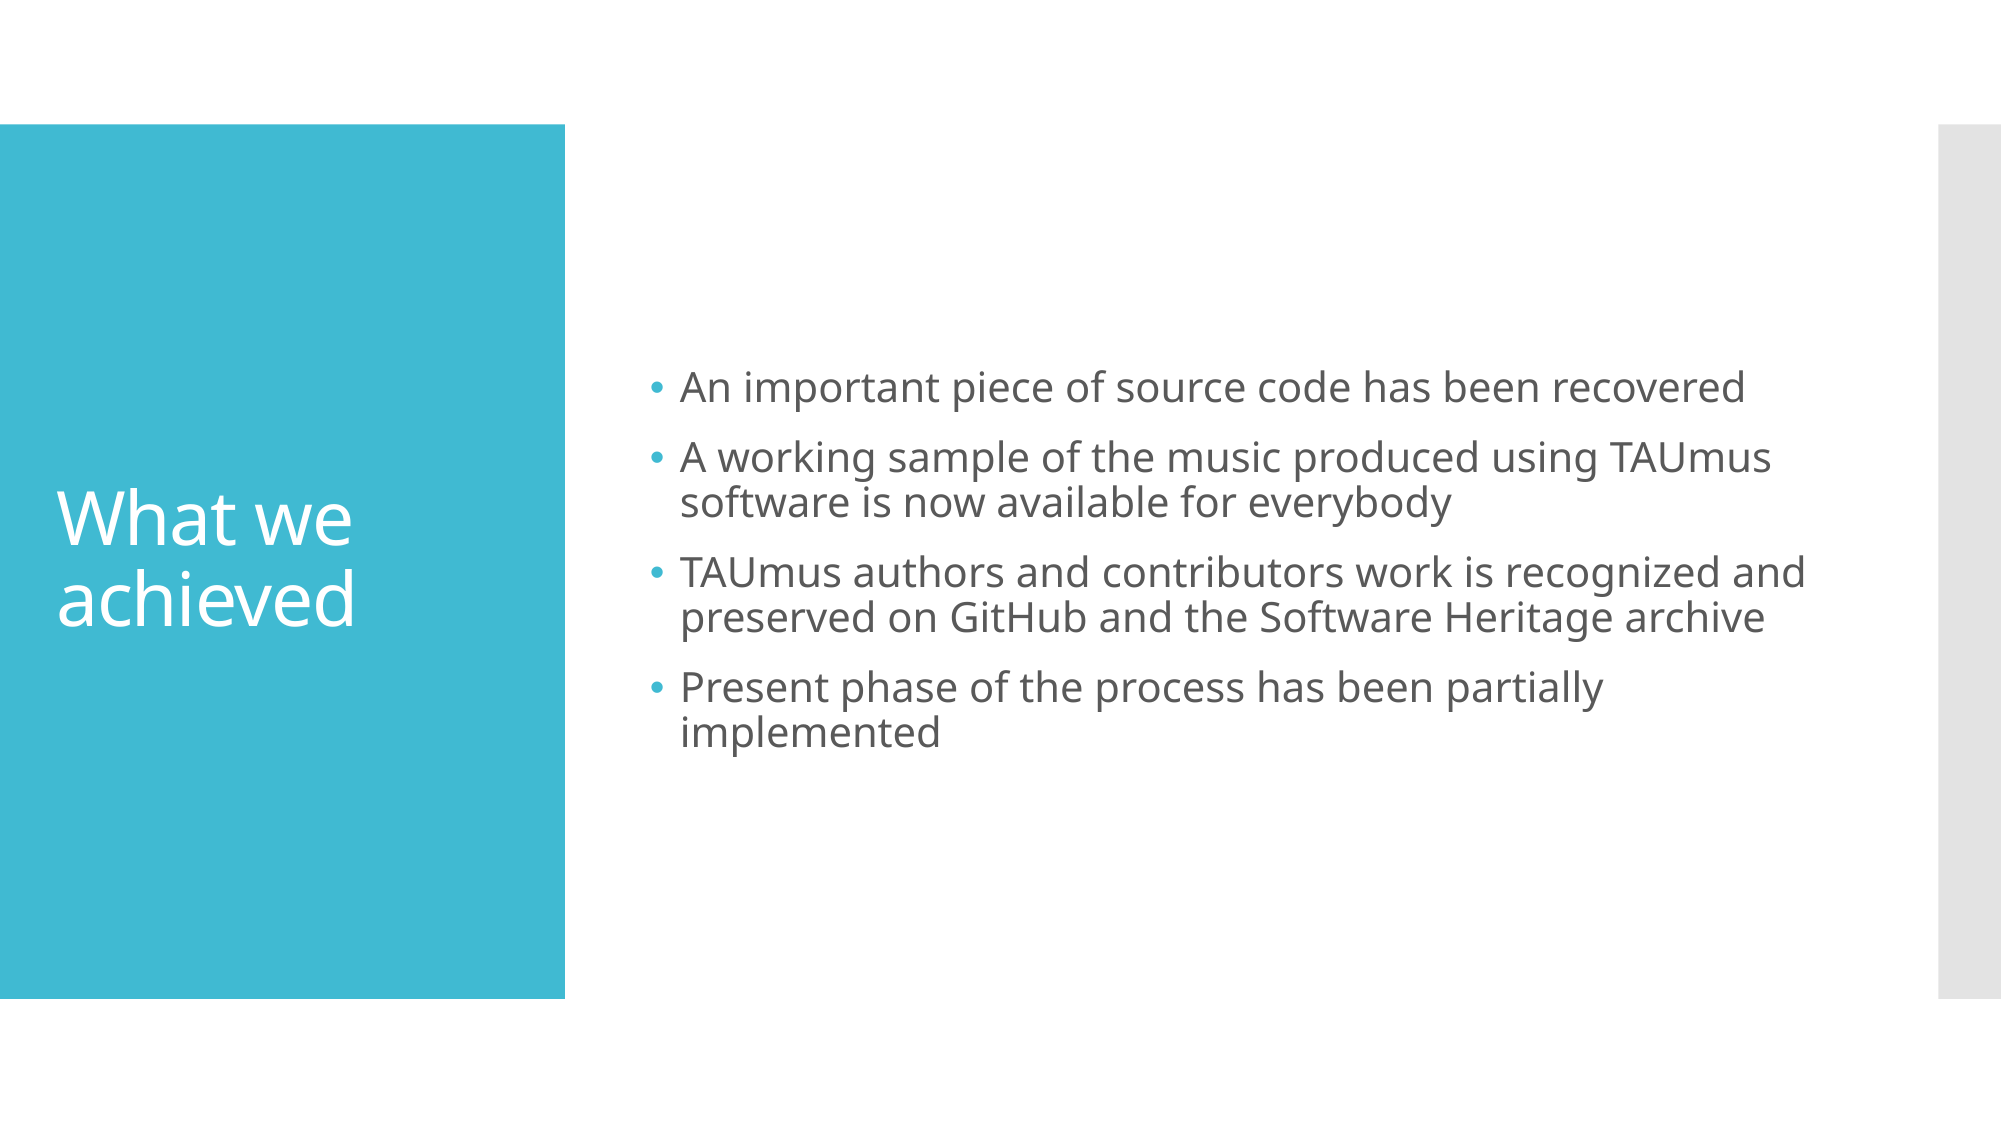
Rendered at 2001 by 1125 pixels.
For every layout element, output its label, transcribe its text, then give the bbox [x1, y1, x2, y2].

list An important piece of source code has been recovered A working sample of the music produced using TAUmus software is now available for everybody TAUmus authors and contributors work is recognized and preserved on GitHub and the Software Heritage archive Present phase of the process has been partially implemented [634, 141, 1835, 982]
title What we achieved [41, 184, 525, 940]
